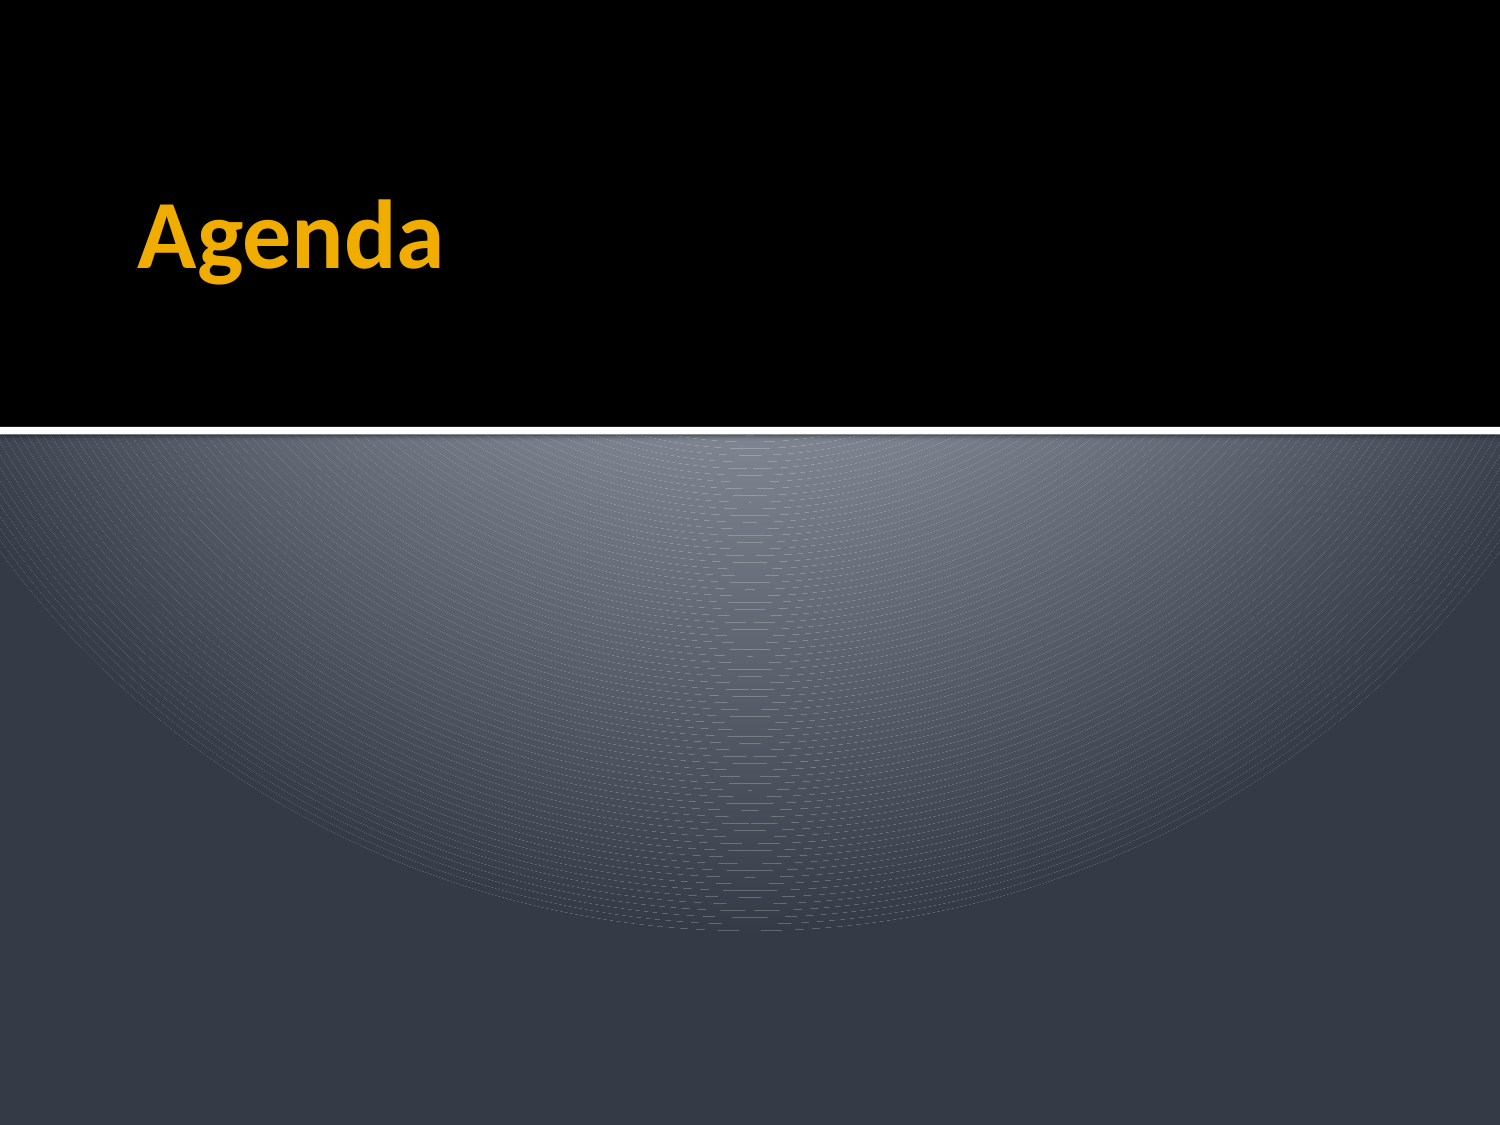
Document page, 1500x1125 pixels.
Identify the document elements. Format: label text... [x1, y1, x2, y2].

title Agenda [123, 19, 1438, 288]
